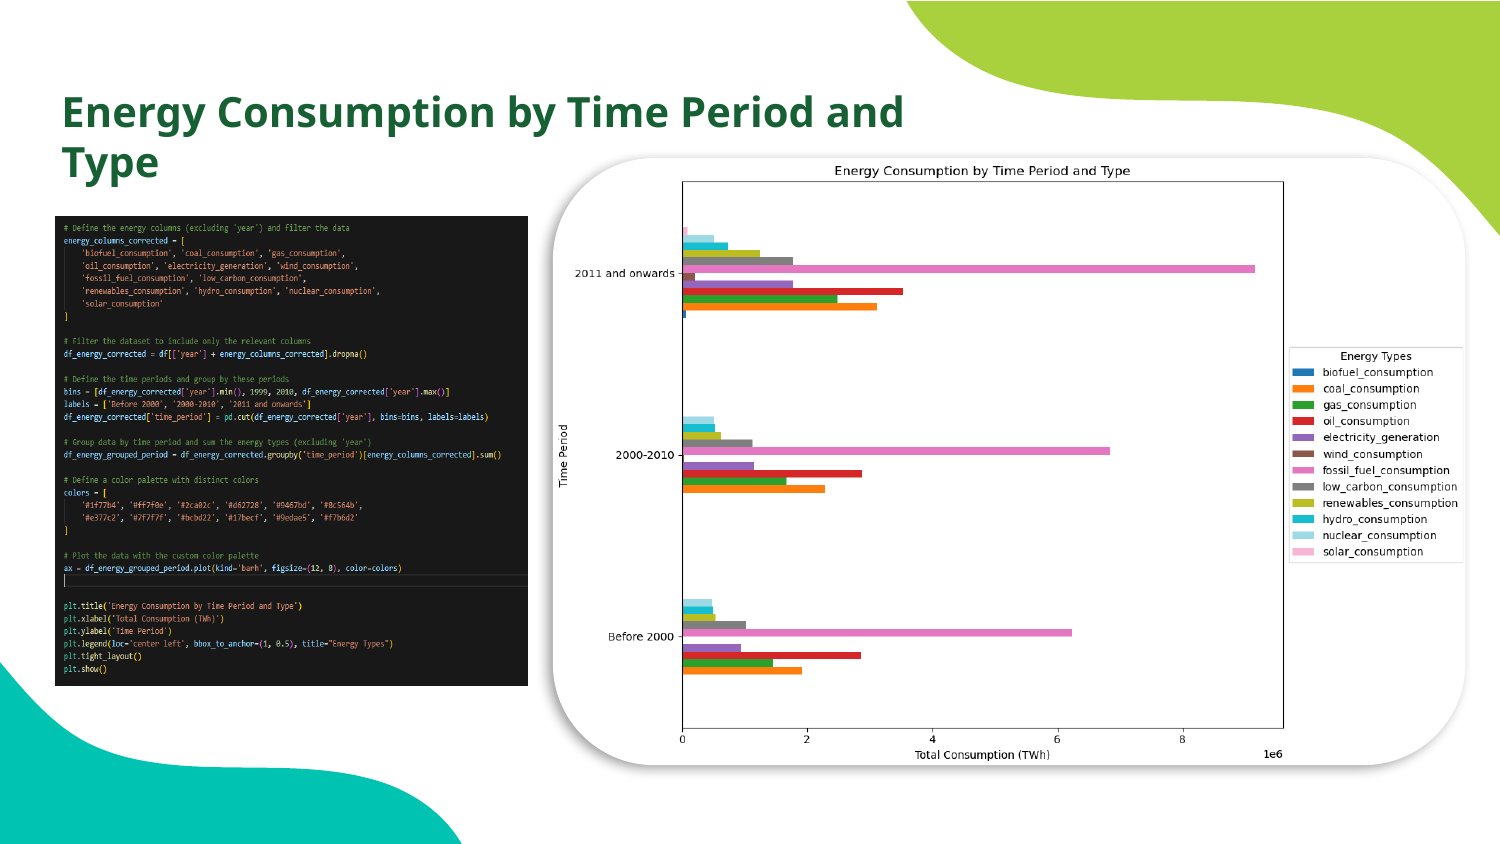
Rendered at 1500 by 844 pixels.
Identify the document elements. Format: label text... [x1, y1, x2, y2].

picture [552, 157, 1466, 766]
text_box Energy Consumption by Time Period and Type [46, 78, 1027, 194]
picture [54, 215, 528, 686]
